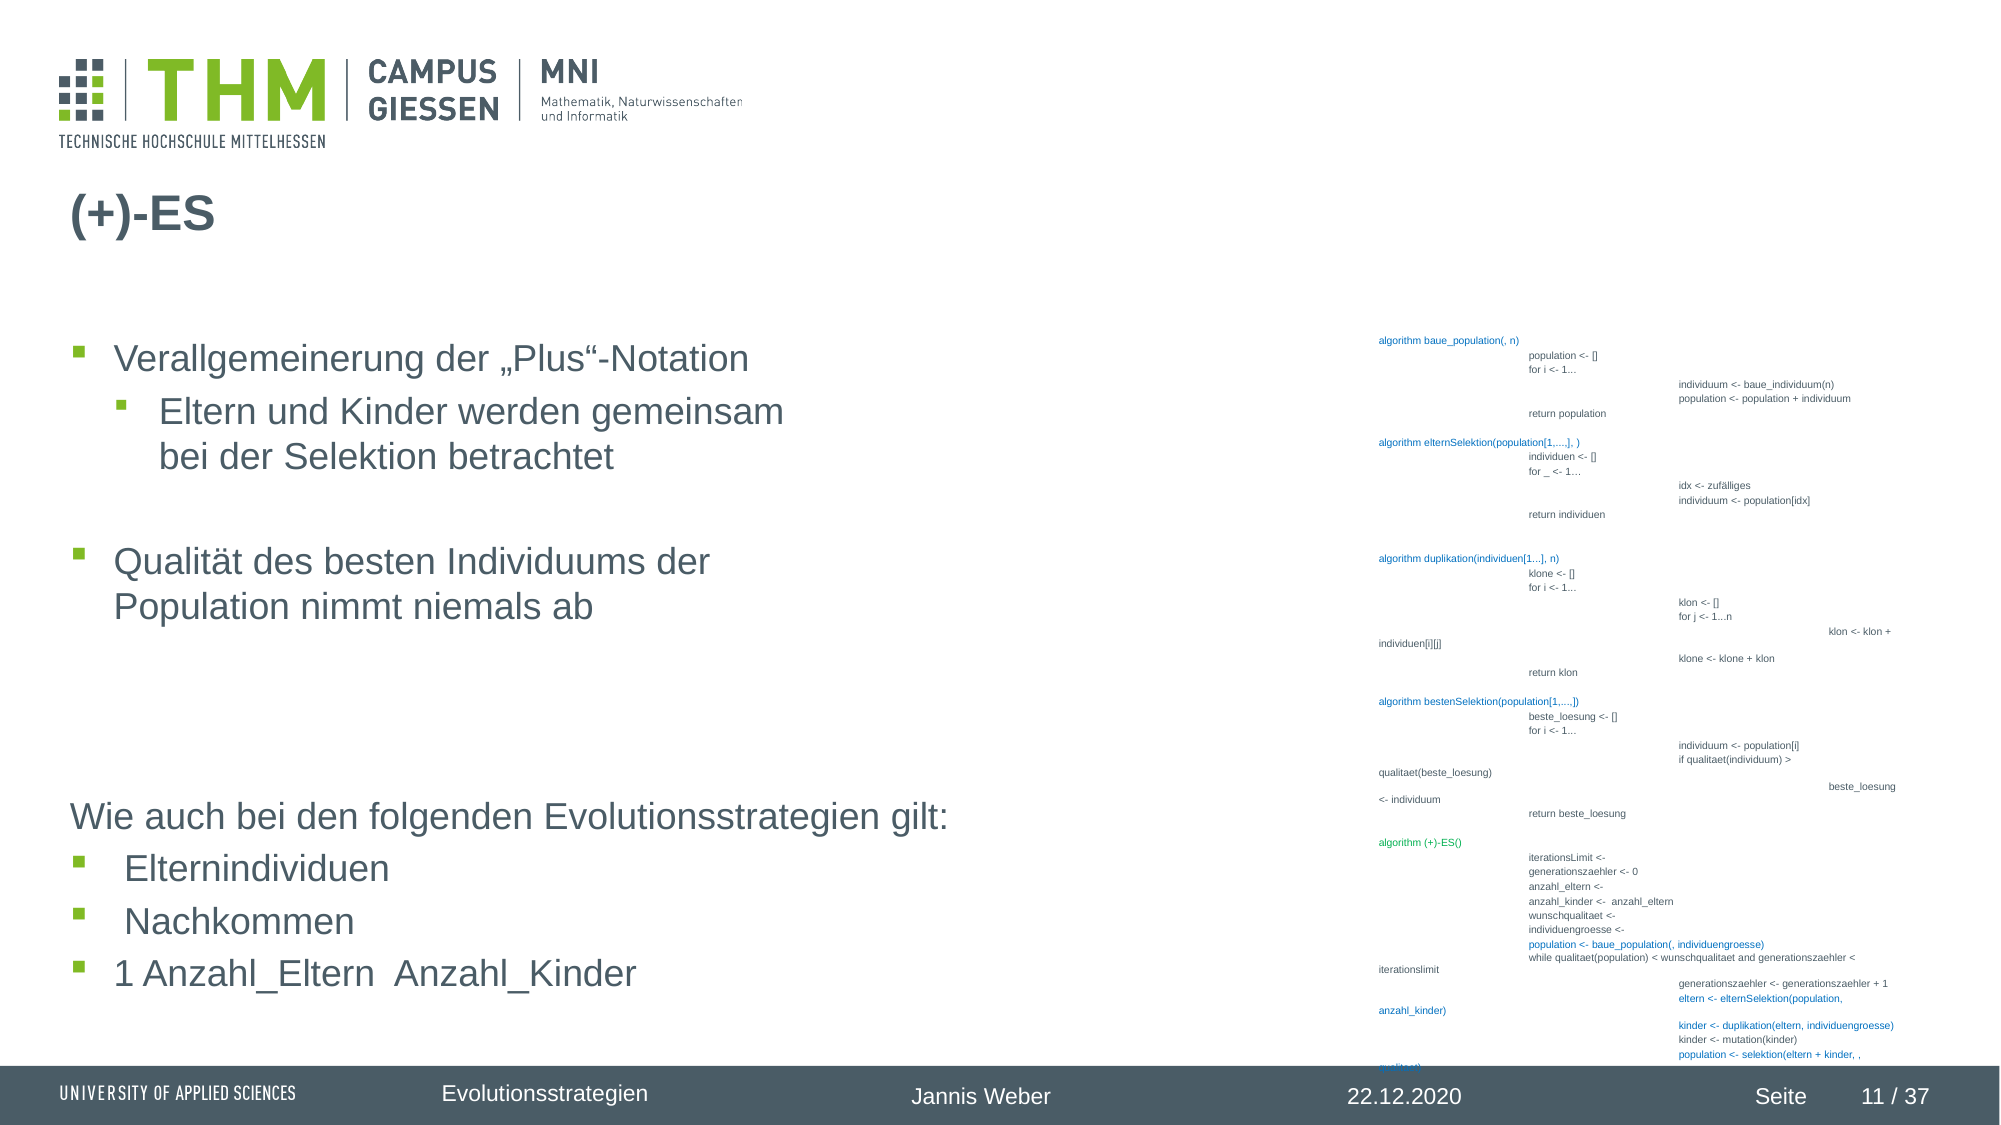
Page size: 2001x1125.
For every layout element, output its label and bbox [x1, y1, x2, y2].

picture [59, 1082, 296, 1104]
picture [59, 59, 742, 148]
